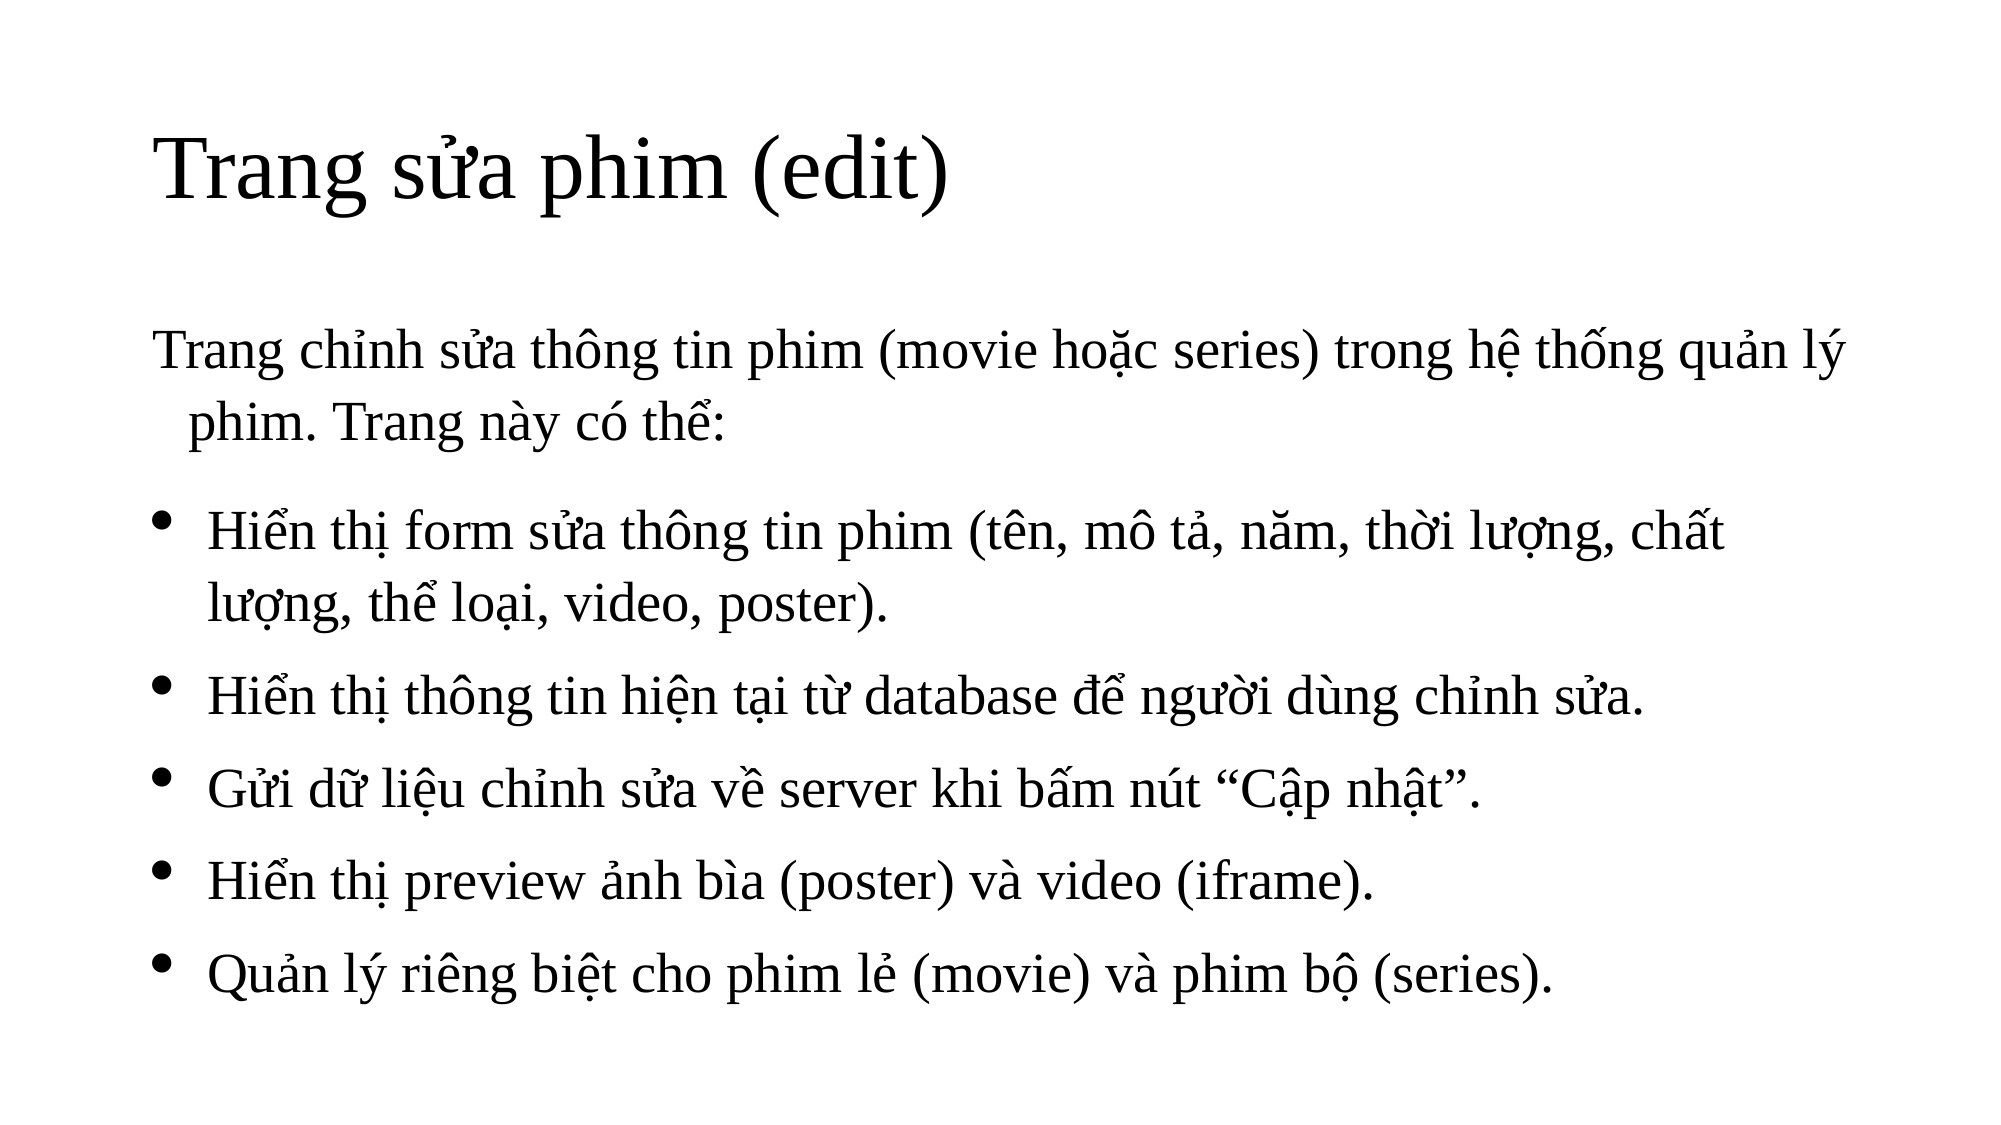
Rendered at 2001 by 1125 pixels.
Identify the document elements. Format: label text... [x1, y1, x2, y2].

list Trang chỉnh sửa thông tin phim (movie hoặc series) trong hệ thống quản lý phim. Trang này có thể: Hiển thị form sửa thông tin phim (tên, mô tả, năm, thời lượng, chất lượng, thể loại, video, poster). Hiển thị thông tin hiện tại từ database để người dùng chỉnh sửa. Gửi dữ liệu chỉnh sửa về server khi bấm nút “Cập nhật”. Hiển thị preview ảnh bìa (poster) và video (iframe). Quản lý riêng biệt cho phim lẻ (movie) và phim bộ (series). [137, 299, 1863, 1014]
title Trang sửa phim (edit) [137, 59, 1863, 278]
